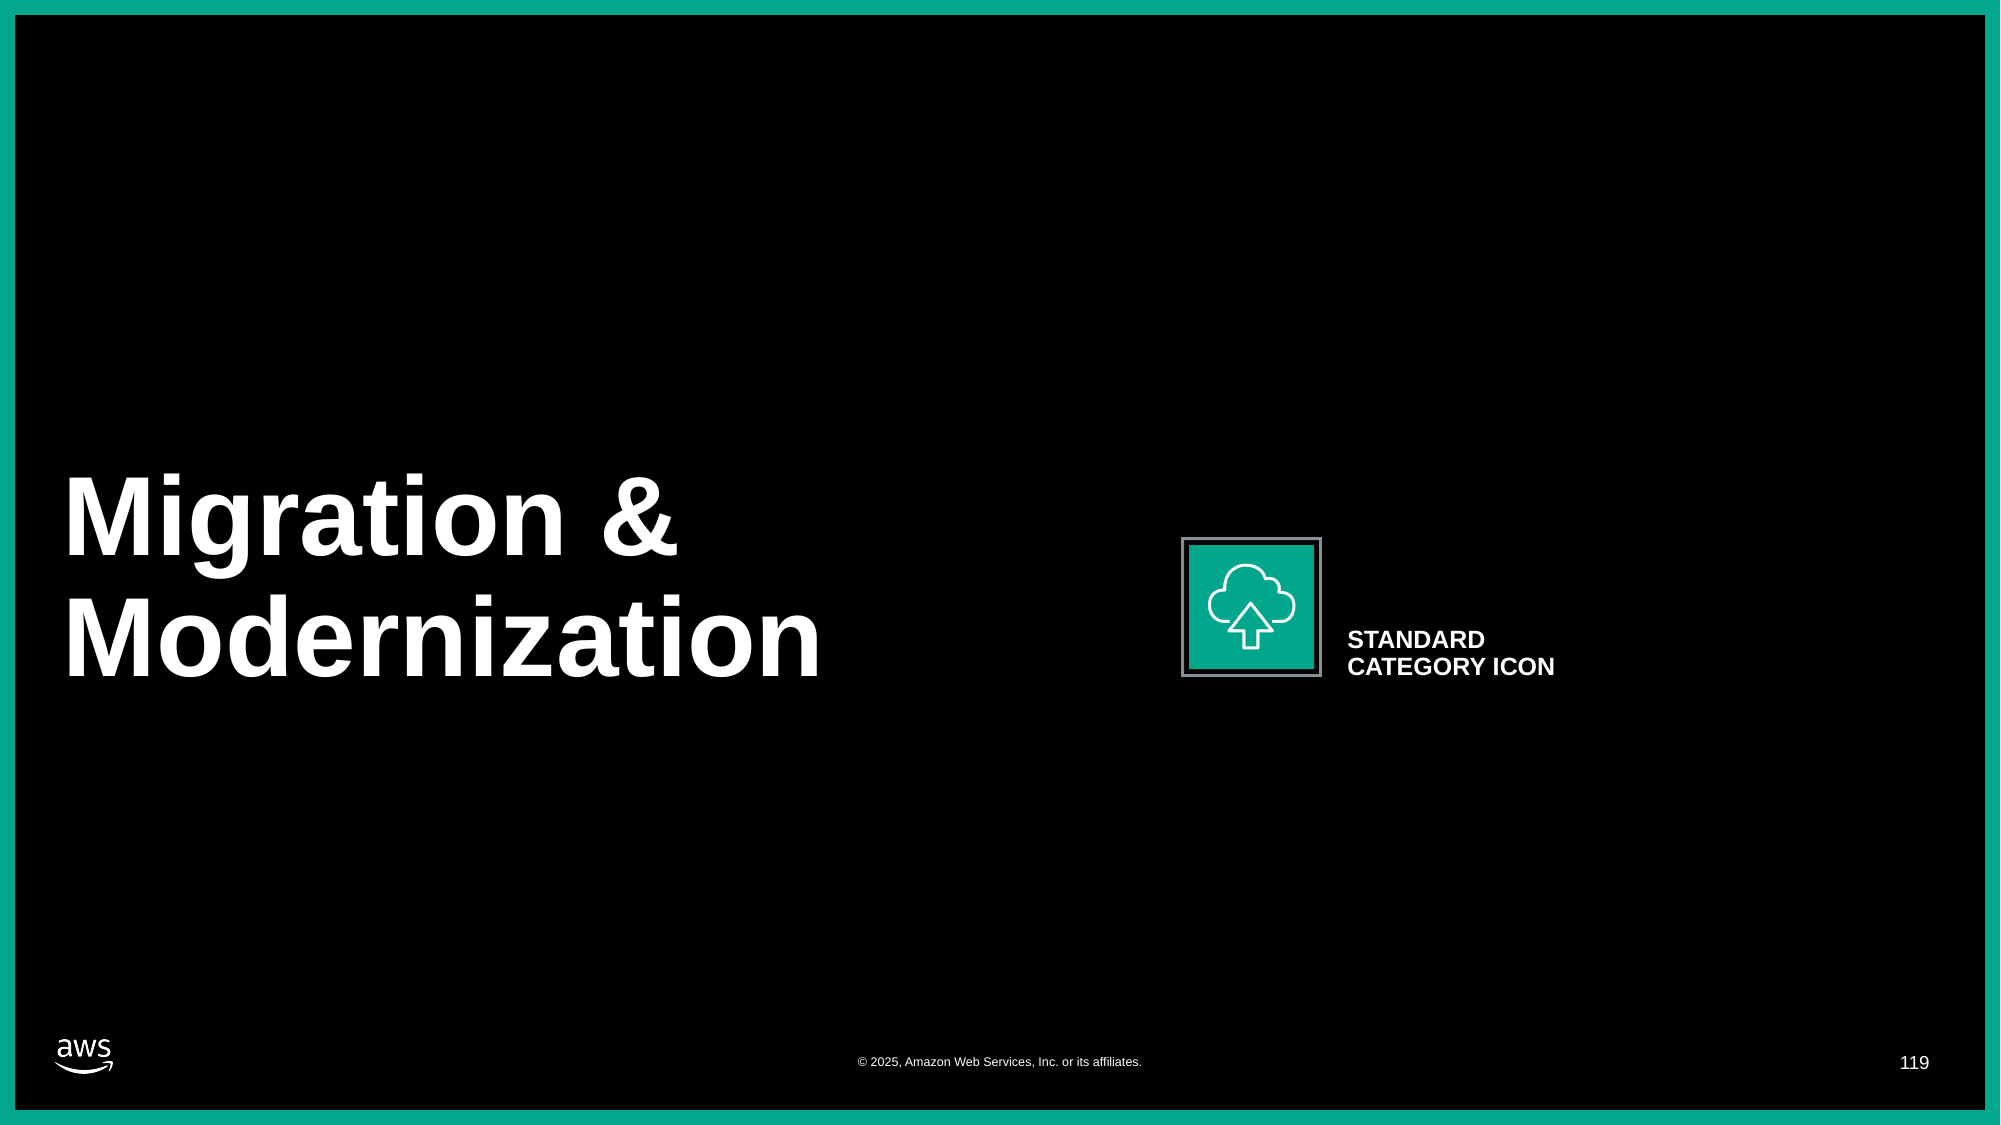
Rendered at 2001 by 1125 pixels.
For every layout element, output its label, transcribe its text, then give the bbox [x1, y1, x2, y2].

picture [1181, 537, 1322, 677]
picture [55, 1039, 113, 1074]
slide_number 119 [1494, 1031, 1945, 1092]
footer © 2025, Amazon Web Services, Inc. or its affiliates. [662, 1031, 1338, 1092]
title Migration & Modernization [47, 339, 1393, 709]
text_box STANDARD CATEGORY ICON [1332, 541, 1780, 689]
